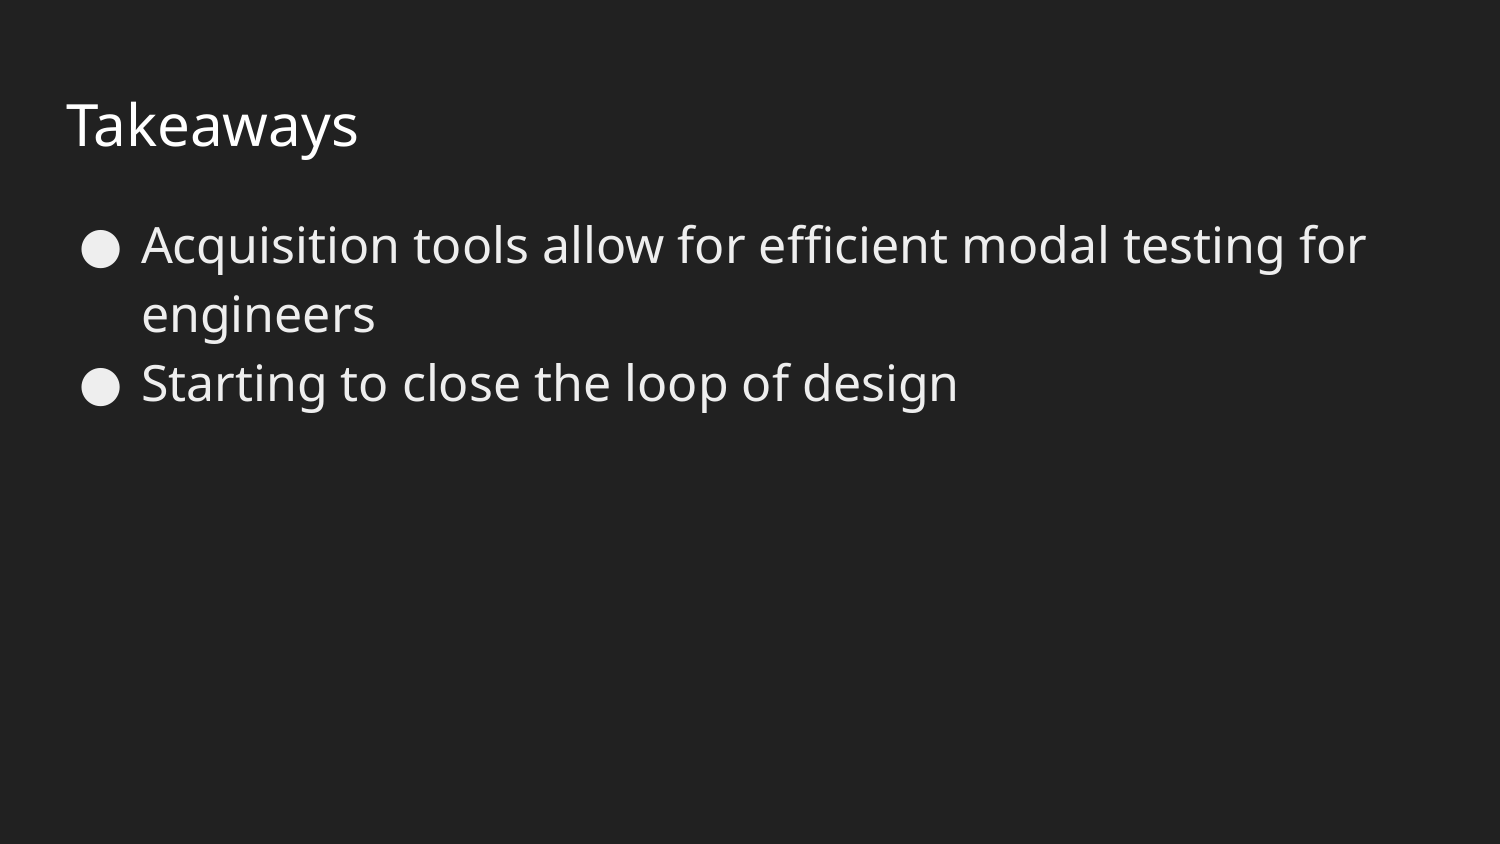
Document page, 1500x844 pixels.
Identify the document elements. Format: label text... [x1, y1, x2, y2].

list Acquisition tools allow for efficient modal testing for engineers Starting to close the loop of design [51, 189, 1449, 750]
title Takeaways [51, 72, 1449, 167]
